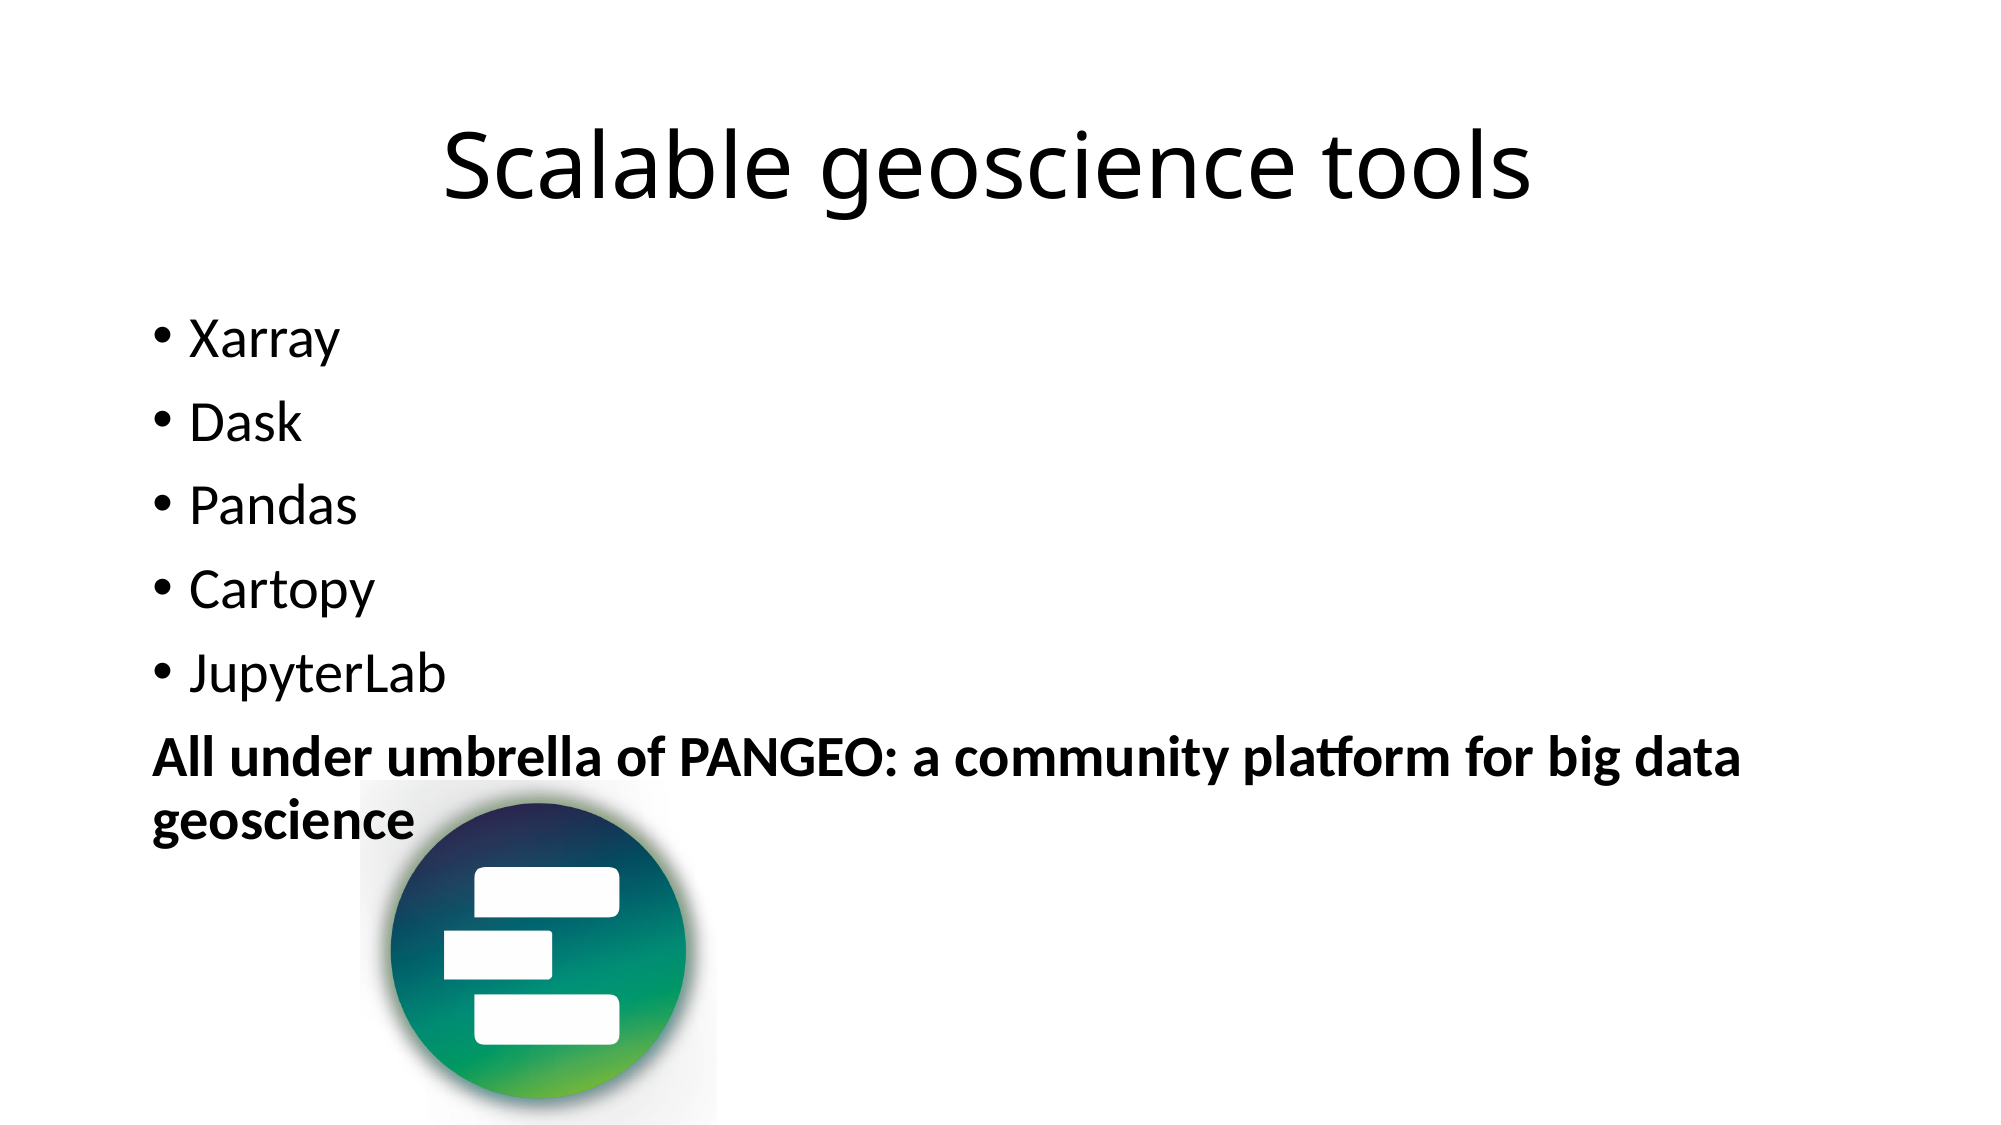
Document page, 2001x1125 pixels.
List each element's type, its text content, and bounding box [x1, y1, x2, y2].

title Scalable geoscience tools [137, 59, 1863, 278]
list Xarray Dask Pandas Cartopy JupyterLab All under umbrella of PANGEO: a community platform for big data geoscience [137, 299, 1863, 1014]
picture [360, 780, 717, 1125]
